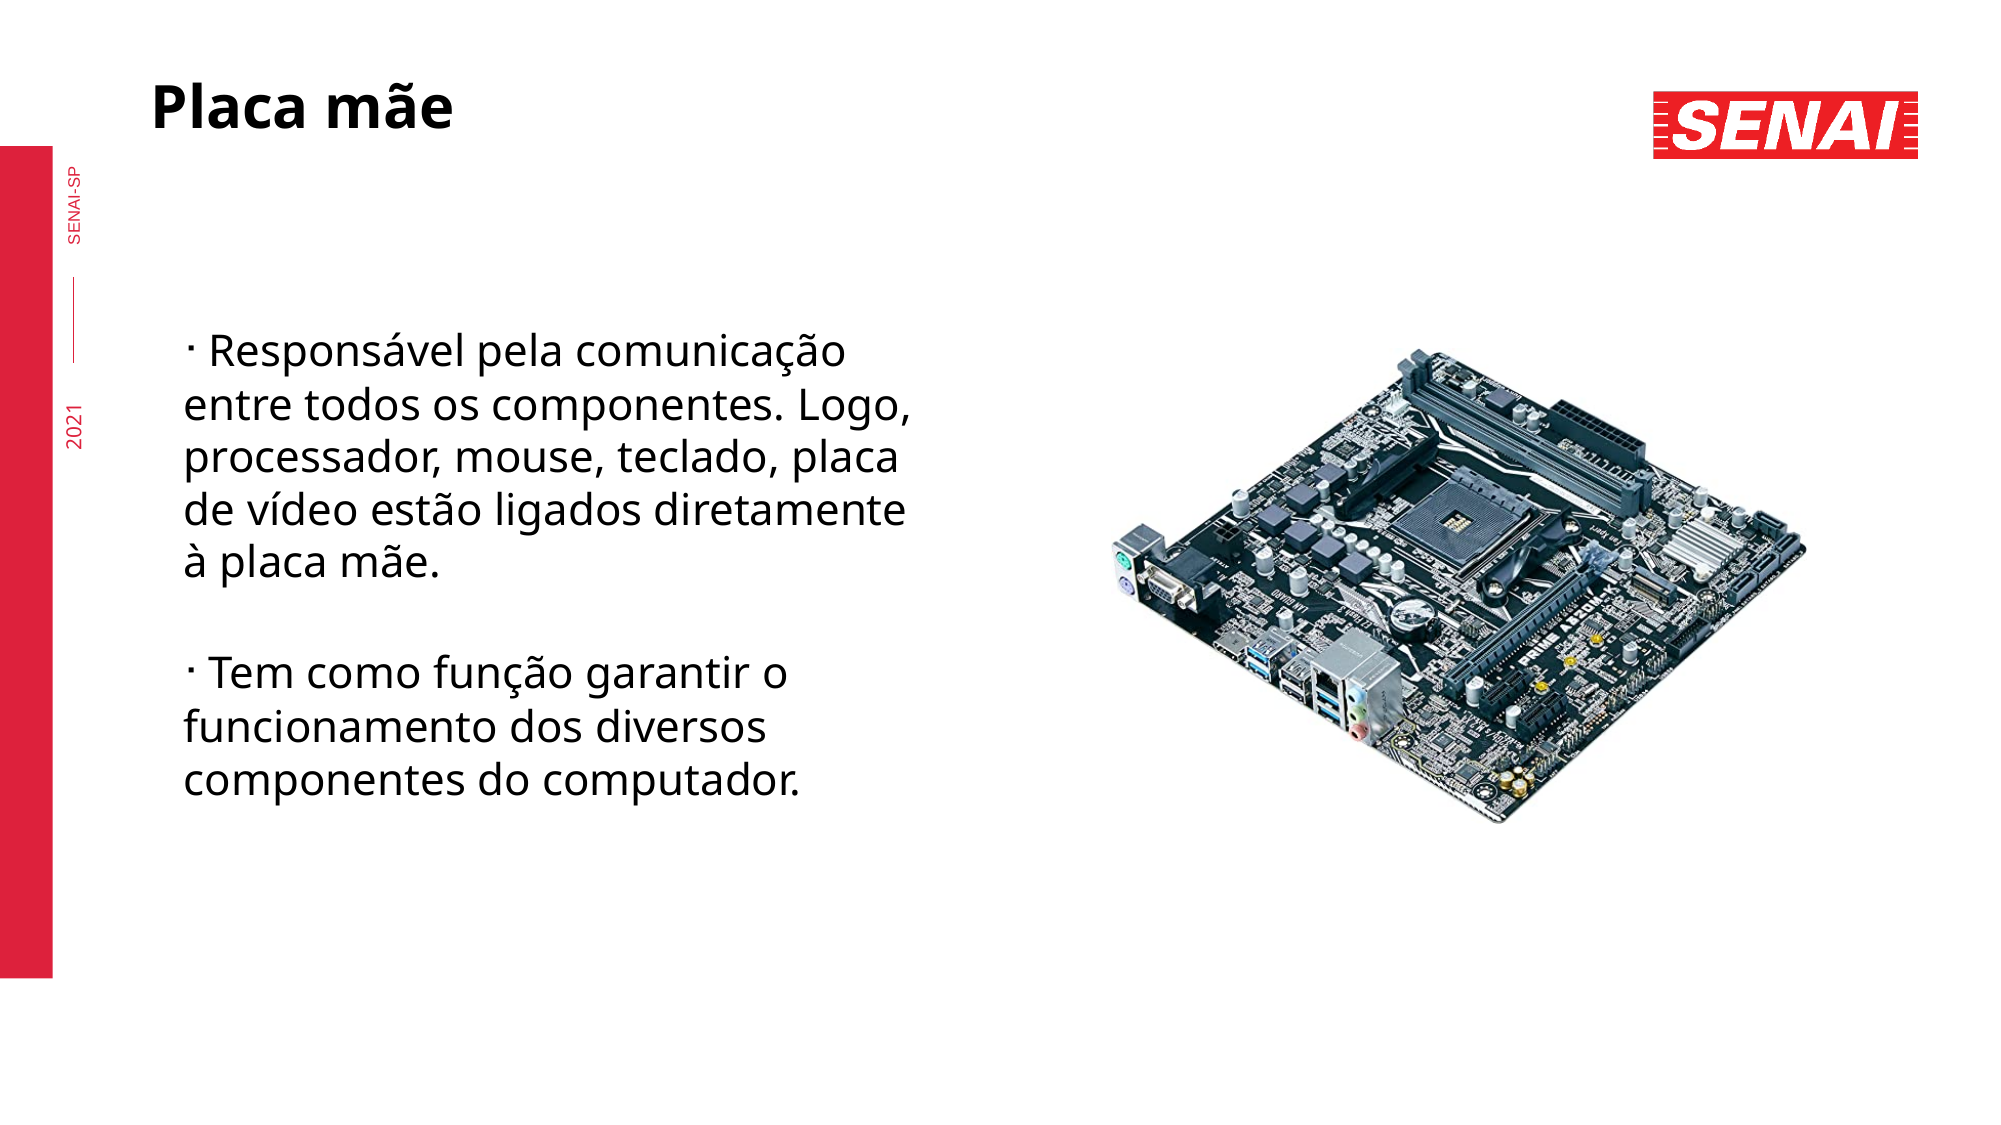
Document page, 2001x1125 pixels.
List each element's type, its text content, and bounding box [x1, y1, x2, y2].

text_box ᐧ Responsável pela comunicação entre todos os componentes. Logo, processador, mouse, teclado, placa de vídeo estão ligados diretamente à placa mãe. ᐧ Tem como função garantir o funcionamento dos diversos componentes do computador. [169, 301, 944, 819]
text_box Placa mãe [135, 69, 1636, 159]
picture [1647, 85, 1924, 165]
picture [1111, 347, 1807, 824]
